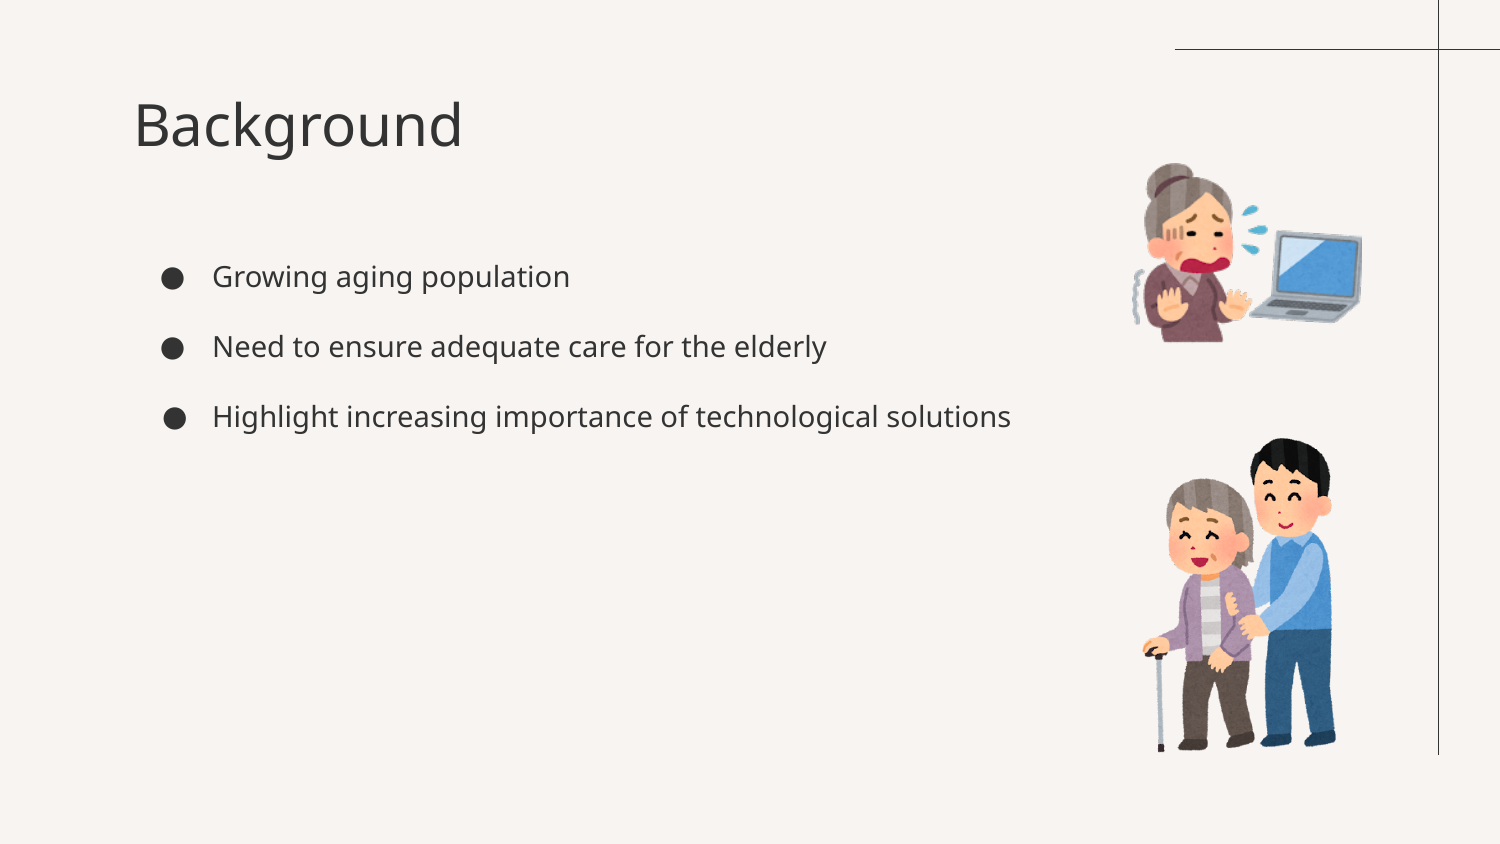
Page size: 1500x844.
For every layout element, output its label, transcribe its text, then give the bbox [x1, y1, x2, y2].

text_box Growing aging population Need to ensure adequate care for the elderly Highlight increasing importance of technological solutions ‌ [122, 208, 1038, 712]
picture [1132, 139, 1362, 369]
title Background [118, 72, 1382, 167]
picture [1112, 433, 1383, 759]
